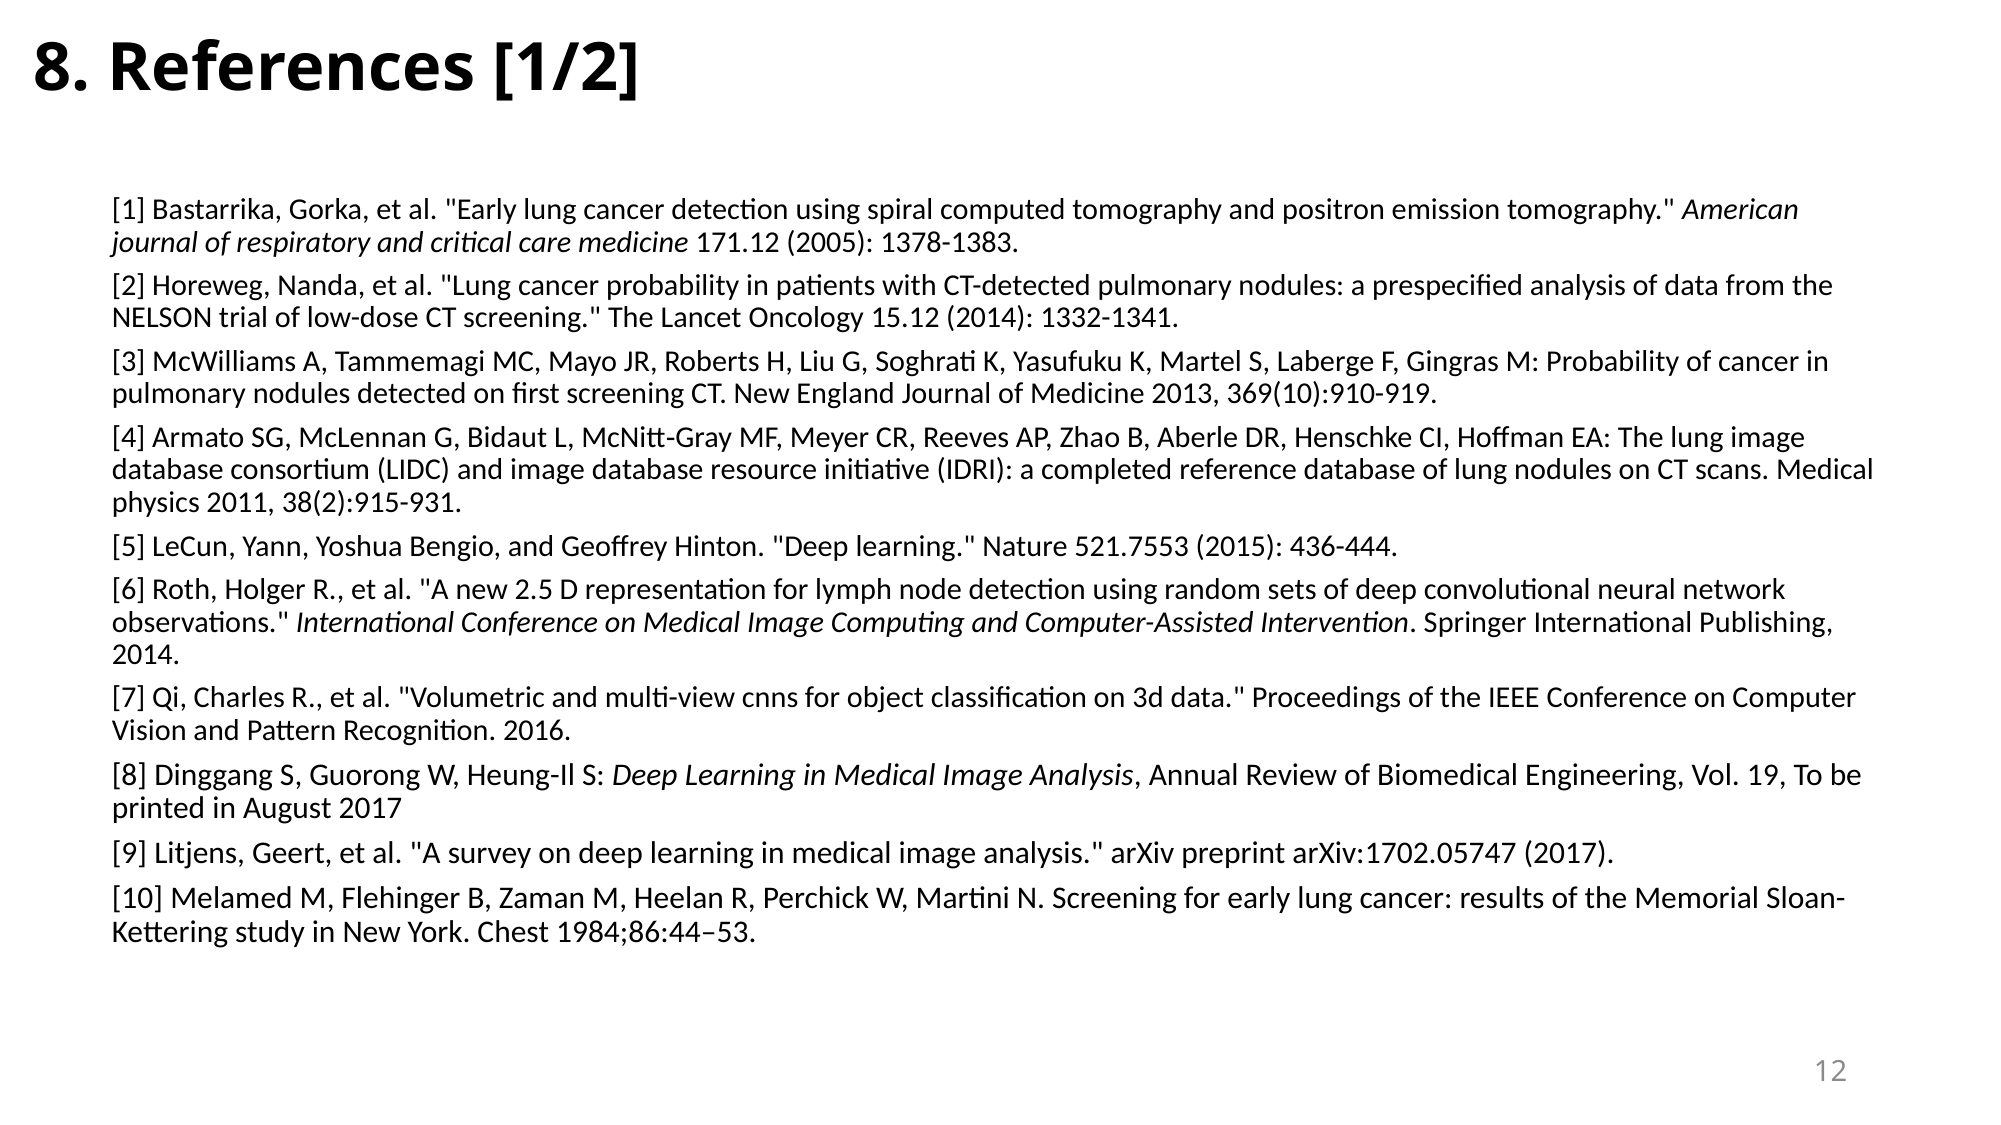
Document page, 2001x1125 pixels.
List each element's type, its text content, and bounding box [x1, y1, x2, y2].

title 8. References [1/2] [18, 18, 1973, 120]
slide_number 12 [1412, 1042, 1863, 1103]
list [1] Bastarrika, Gorka, et al. "Early lung cancer detection using spiral computed tomography and positron emission tomography." American journal of respiratory and critical care medicine 171.12 (2005): 1378-1383. [2] Horeweg, Nanda, et al. "Lung cancer probability in patients with CT-detected pulmonary nodules: a prespecified analysis of data from the NELSON trial of low-dose CT screening." The Lancet Oncology 15.12 (2014): 1332-1341. [3] McWilliams A, Tammemagi MC, Mayo JR, Roberts H, Liu G, Soghrati K, Yasufuku K, Martel S, Laberge F, Gingras M: Probability of cancer in pulmonary nodules detected on first screening CT. New England Journal of Medicine 2013, 369(10):910-919. [4] Armato SG, McLennan G, Bidaut L, McNitt‐Gray MF, Meyer CR, Reeves AP, Zhao B, Aberle DR, Henschke CI, Hoffman EA: The lung image database consortium (LIDC) and image database resource initiative (IDRI): a completed reference database of lung nodules on CT scans. Medical physics 2011, 38(2):915-931. [5] LeCun, Yann, Yoshua Bengio, and Geoffrey Hinton. "Deep learning." Nature 521.7553 (2015): 436-444. [6] Roth, Holger R., et al. "A new 2.5 D representation for lymph node detection using random sets of deep convolutional neural network observations." International Conference on Medical Image Computing and Computer-Assisted Intervention. Springer International Publishing, 2014. [7] Qi, Charles R., et al. "Volumetric and multi-view cnns for object classification on 3d data." Proceedings of the IEEE Conference on Computer Vision and Pattern Recognition. 2016. [8] Dinggang S, Guorong W, Heung-Il S: Deep Learning in Medical Image Analysis, Annual Review of Biomedical Engineering, Vol. 19, To be printed in August 2017 [9] Litjens, Geert, et al. "A survey on deep learning in medical image analysis." arXiv preprint arXiv:1702.05747 (2017). [10] Melamed M, Flehinger B, Zaman M, Heelan R, Perchick W, Martini N. Screening for early lung cancer: results of the Memorial Sloan-Kettering study in New York. Chest 1984;86:44–53. [96, 185, 1899, 964]
